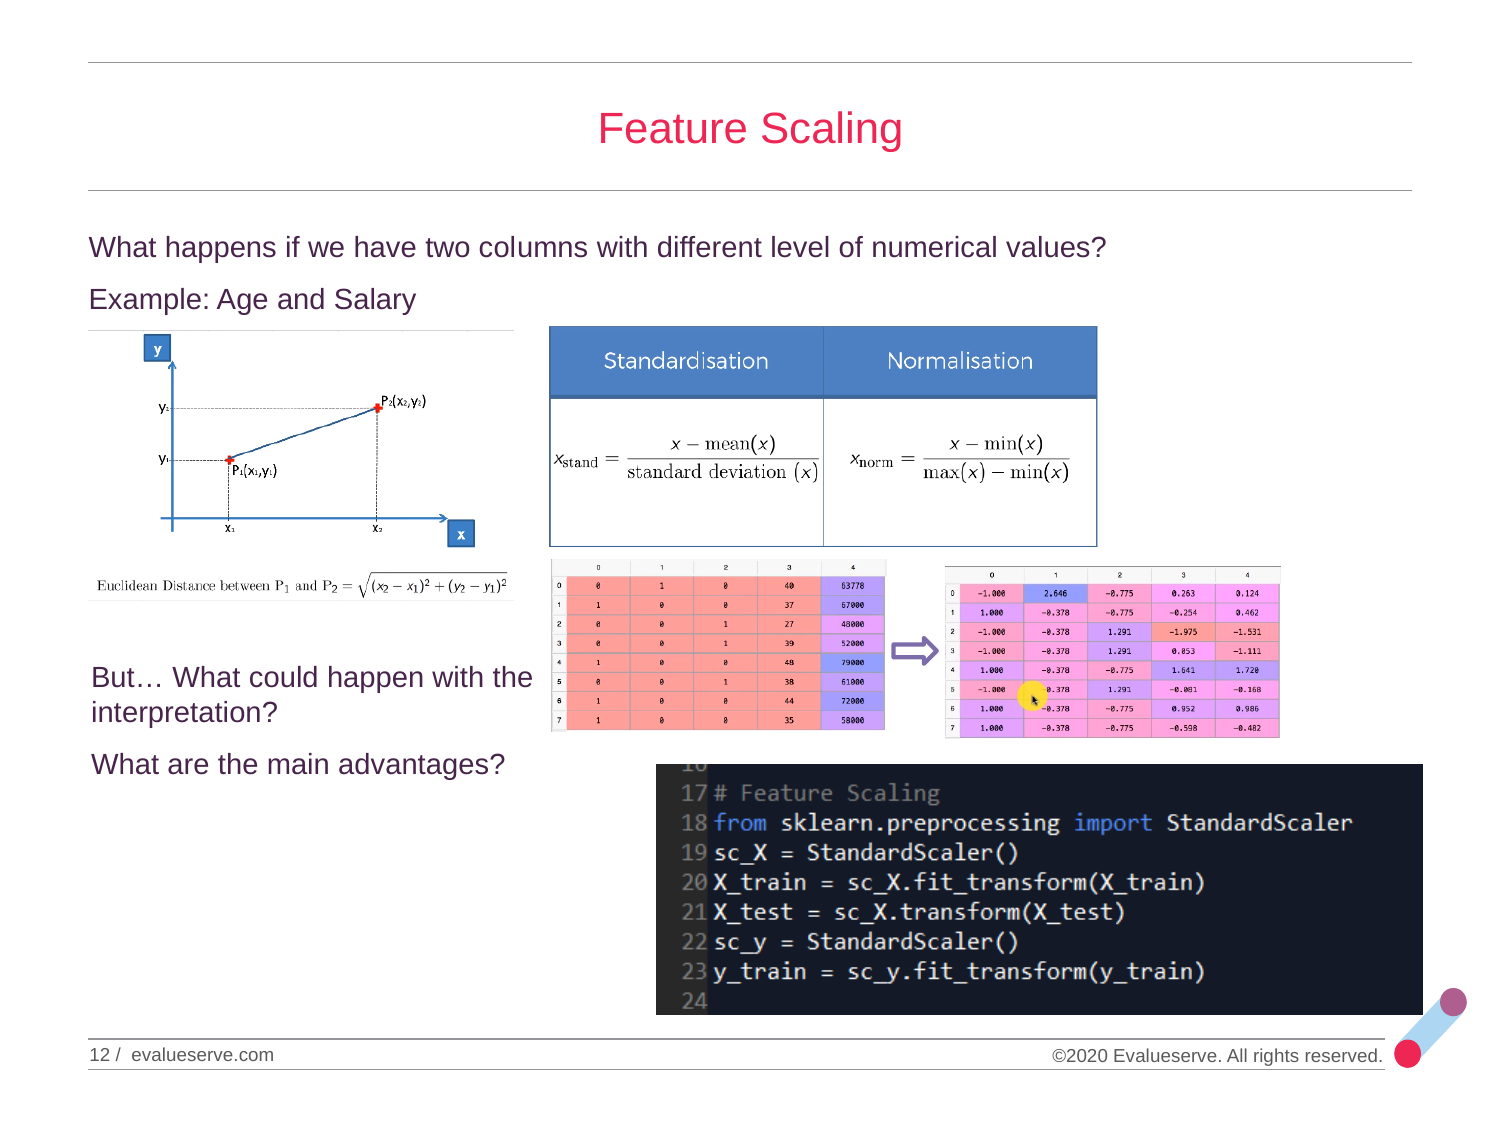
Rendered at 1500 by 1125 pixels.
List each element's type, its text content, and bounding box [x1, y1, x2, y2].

text_box But… What could happen with the interpretation? What are the main advantages? [90, 651, 588, 823]
text_box [891, 636, 939, 666]
footer ©2020 Evalueserve. All rights reserved. [908, 1041, 1384, 1069]
picture [517, 304, 1281, 739]
list What happens if we have two columns with different level of numerical values? Example: Age and Salary [88, 222, 1412, 440]
slide_number 12 / evalueserve.com [89, 1039, 311, 1069]
title Feature Scaling [88, 92, 1413, 210]
picture [656, 764, 1423, 1016]
picture [88, 330, 514, 602]
